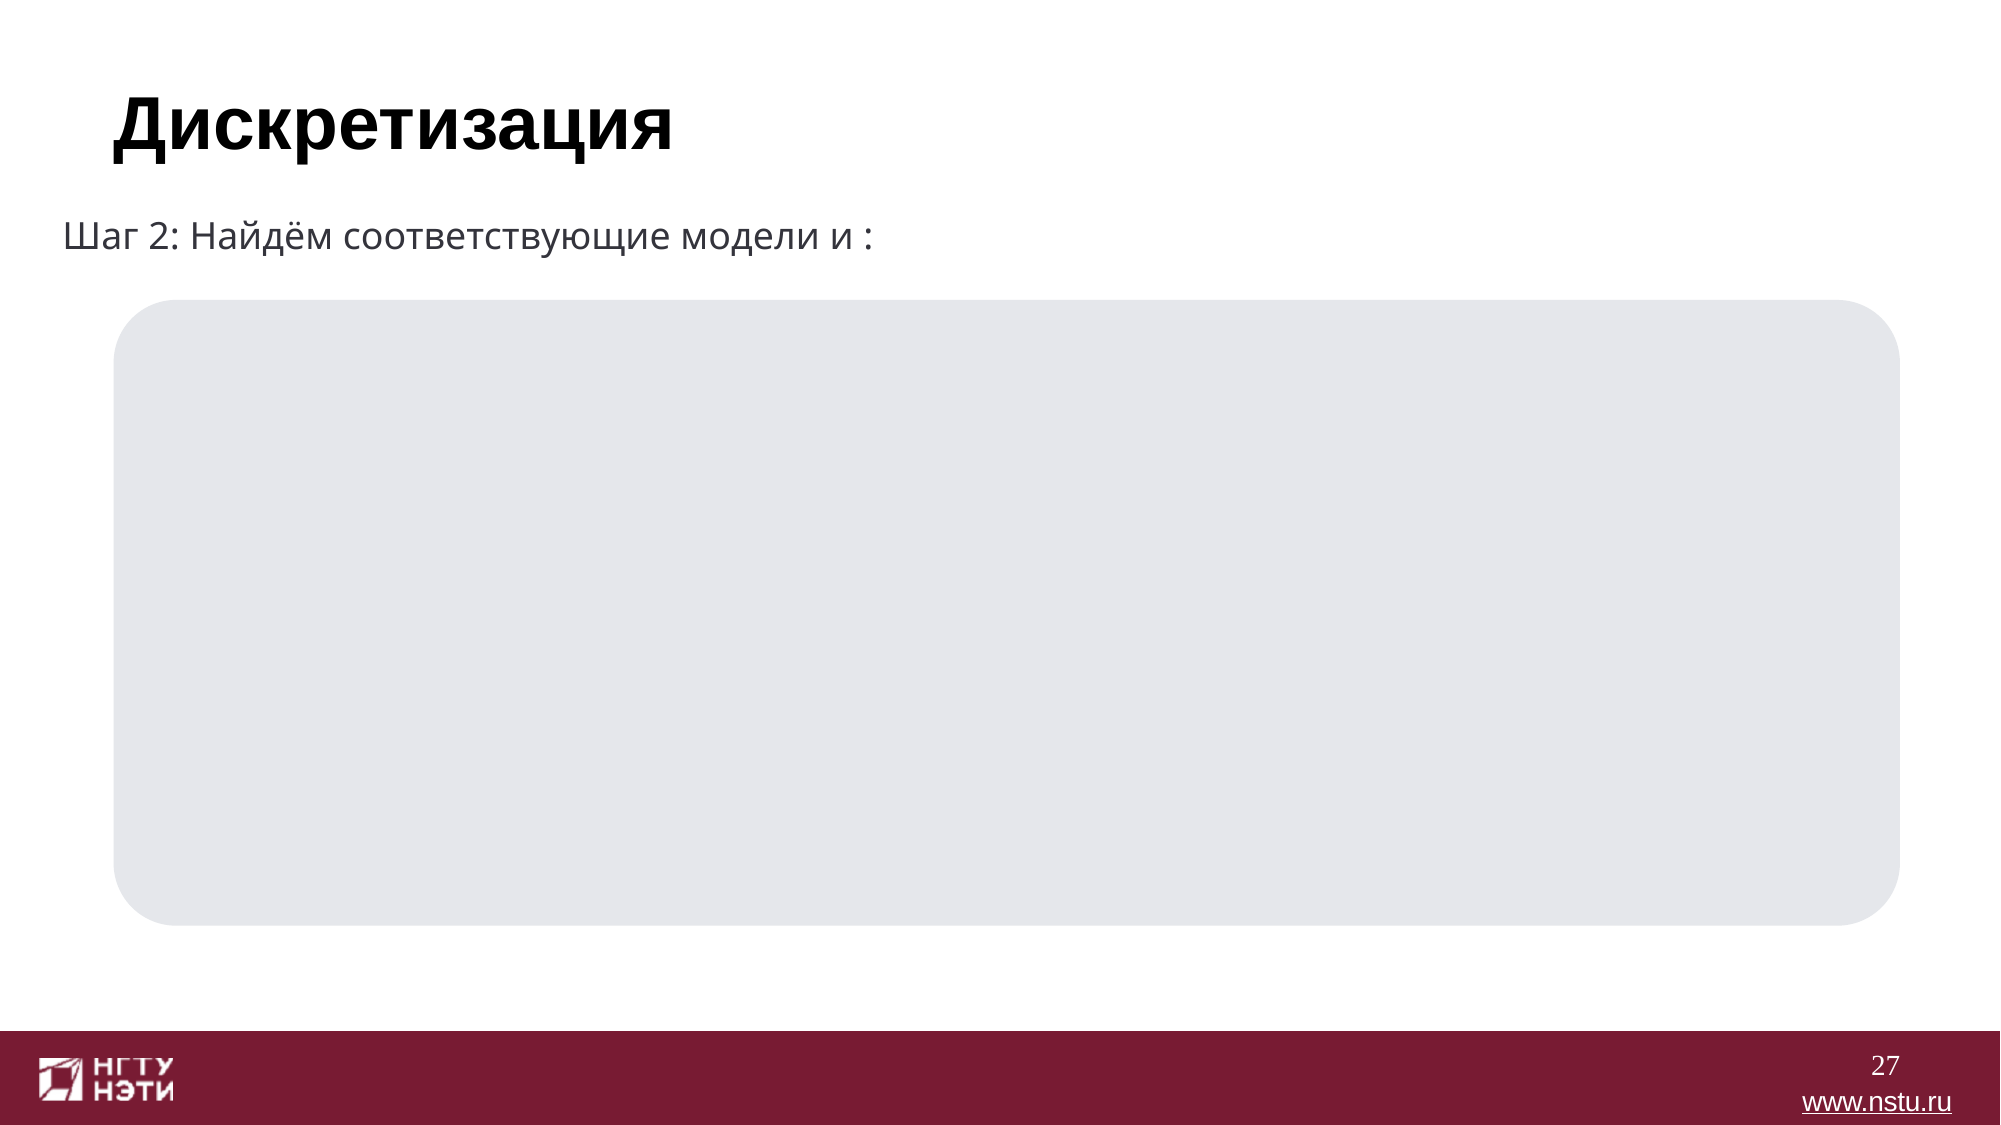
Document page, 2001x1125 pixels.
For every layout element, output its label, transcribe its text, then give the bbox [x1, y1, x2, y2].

slide_number 27 [1440, 1046, 1900, 1092]
title Дискретизация [113, 74, 1816, 169]
picture [39, 1058, 173, 1101]
text_box www.nstu.ru [1787, 1075, 1975, 1125]
